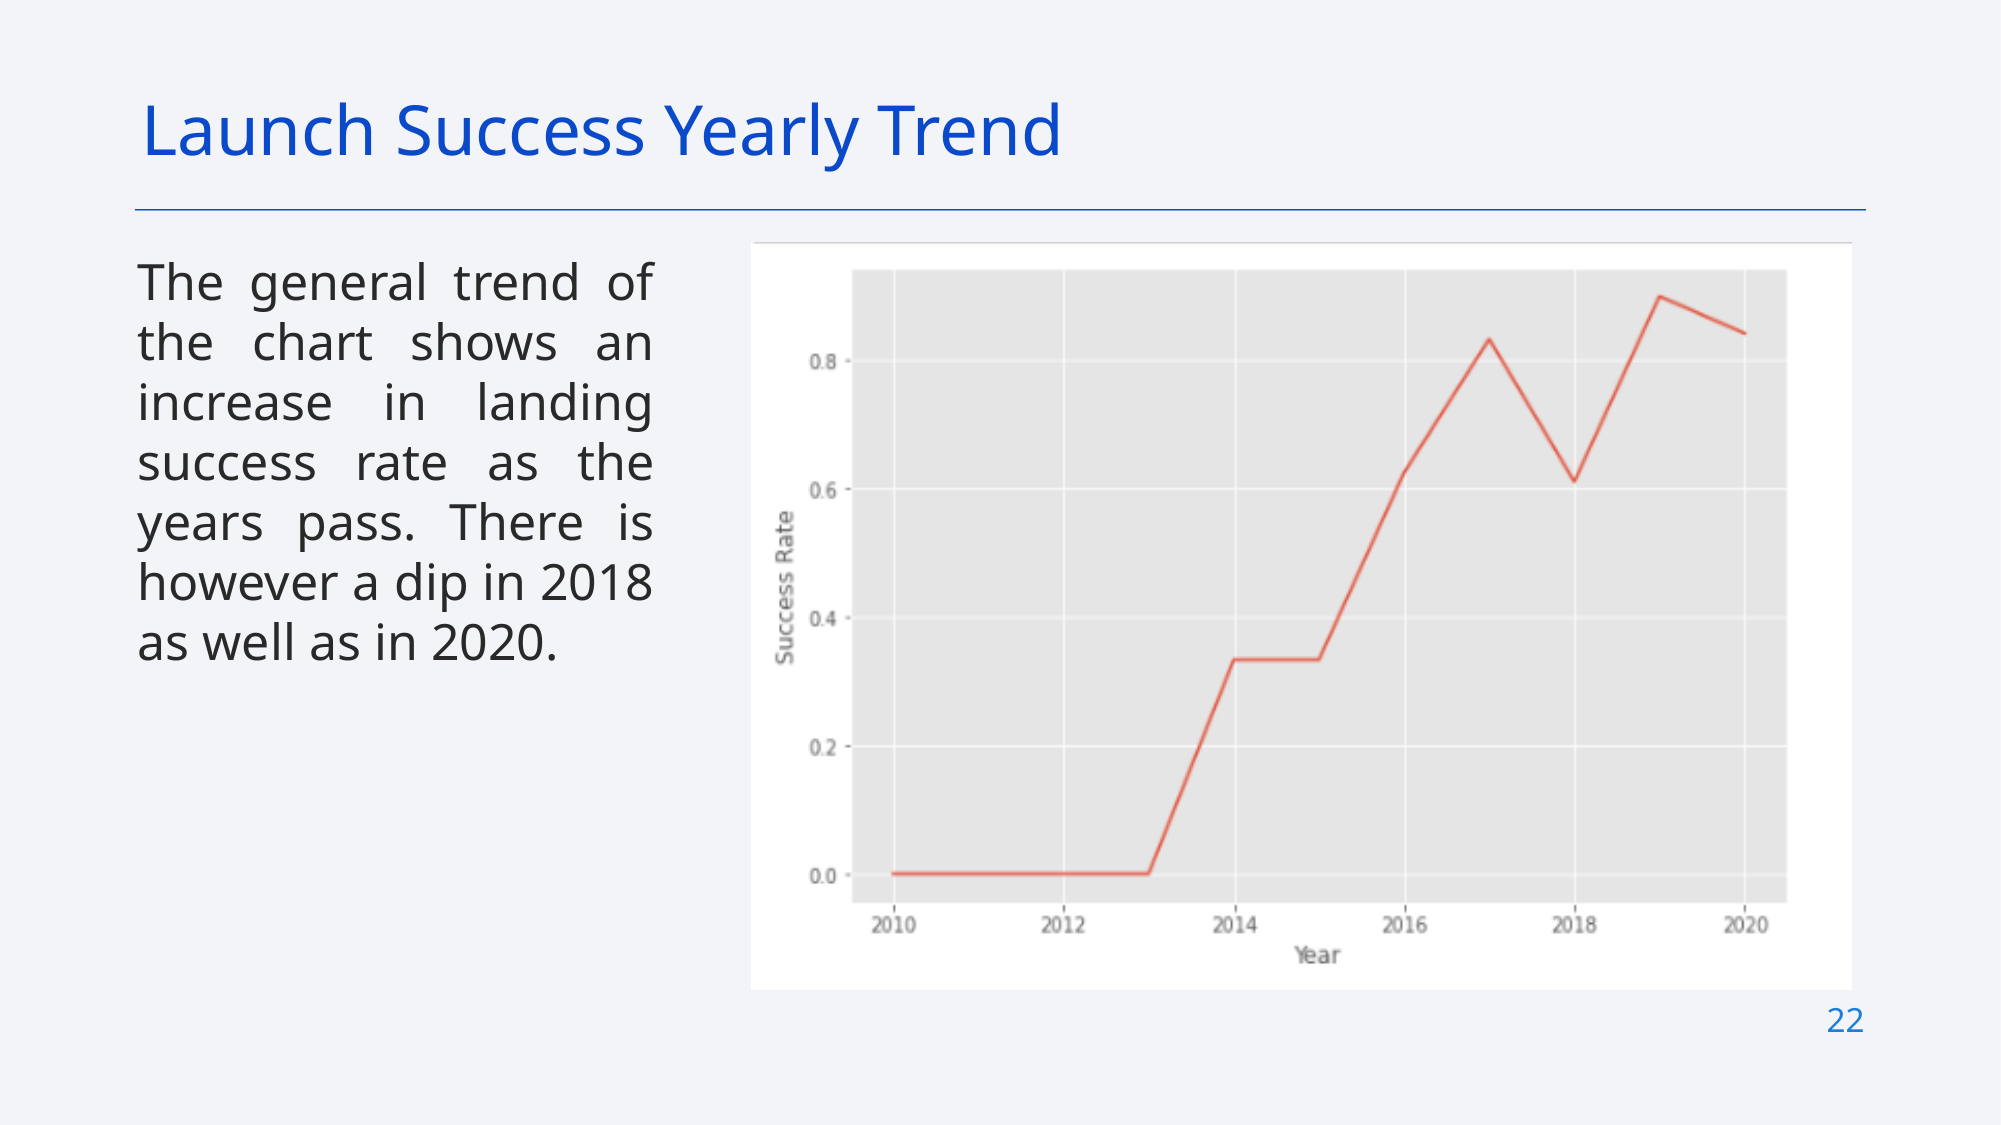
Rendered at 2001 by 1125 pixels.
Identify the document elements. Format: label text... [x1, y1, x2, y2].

text_box Launch Success Yearly Trend [126, 88, 1852, 179]
picture [0, 0, 2001, 1125]
slide_number 22 [1429, 988, 1880, 1055]
list The general trend of the chart shows an increase in landing success rate as the years pass. There is however a dip in 2018 as well as in 2020. [123, 242, 670, 858]
